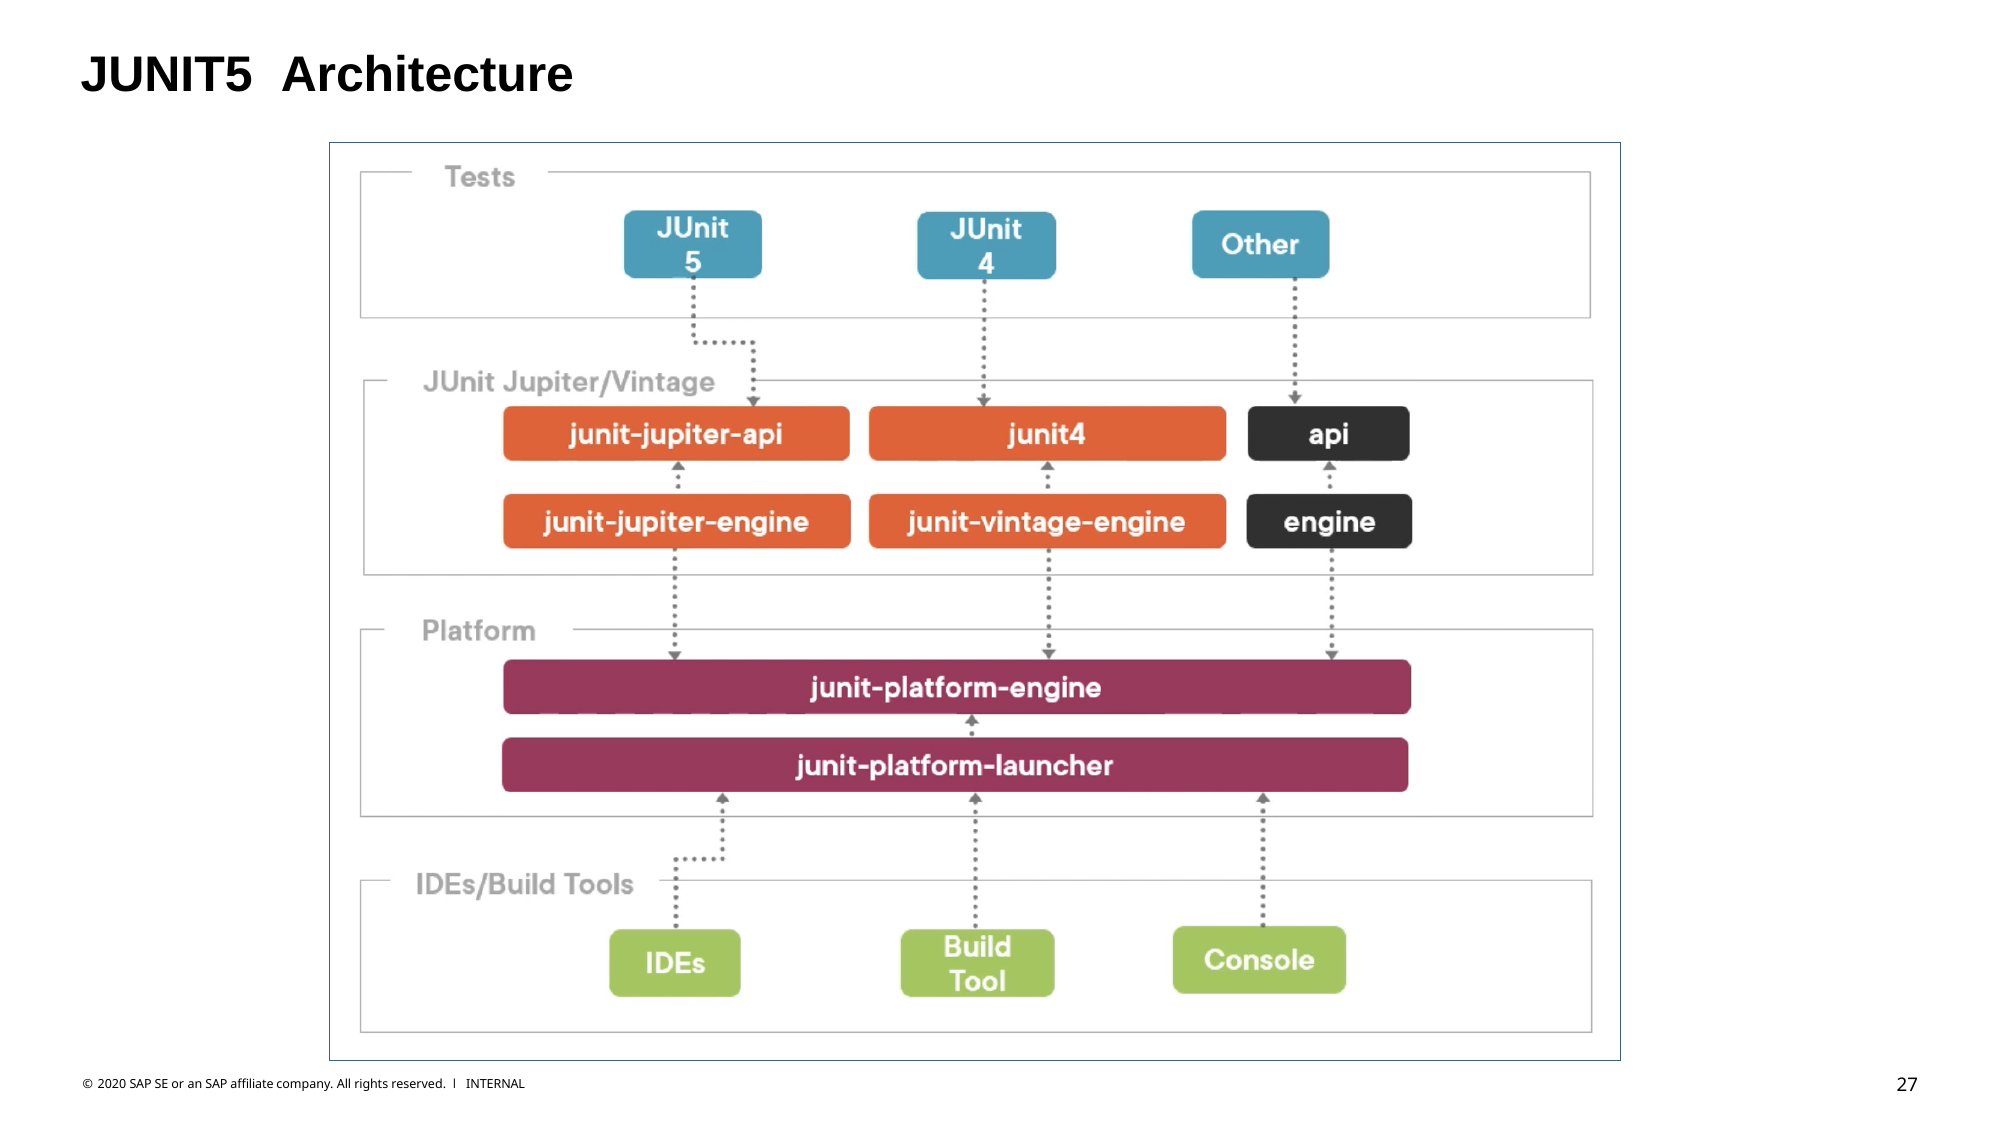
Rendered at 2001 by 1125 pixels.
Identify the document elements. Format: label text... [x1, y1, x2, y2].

slide_number 27 [1890, 1071, 1924, 1125]
footer © 2020 SAP SE or an SAP affiliate company. All rights reserved. ǀ INTERNAL [80, 1075, 526, 1125]
picture [328, 142, 1621, 1061]
title JUNIT5 Architecture [78, 39, 576, 229]
